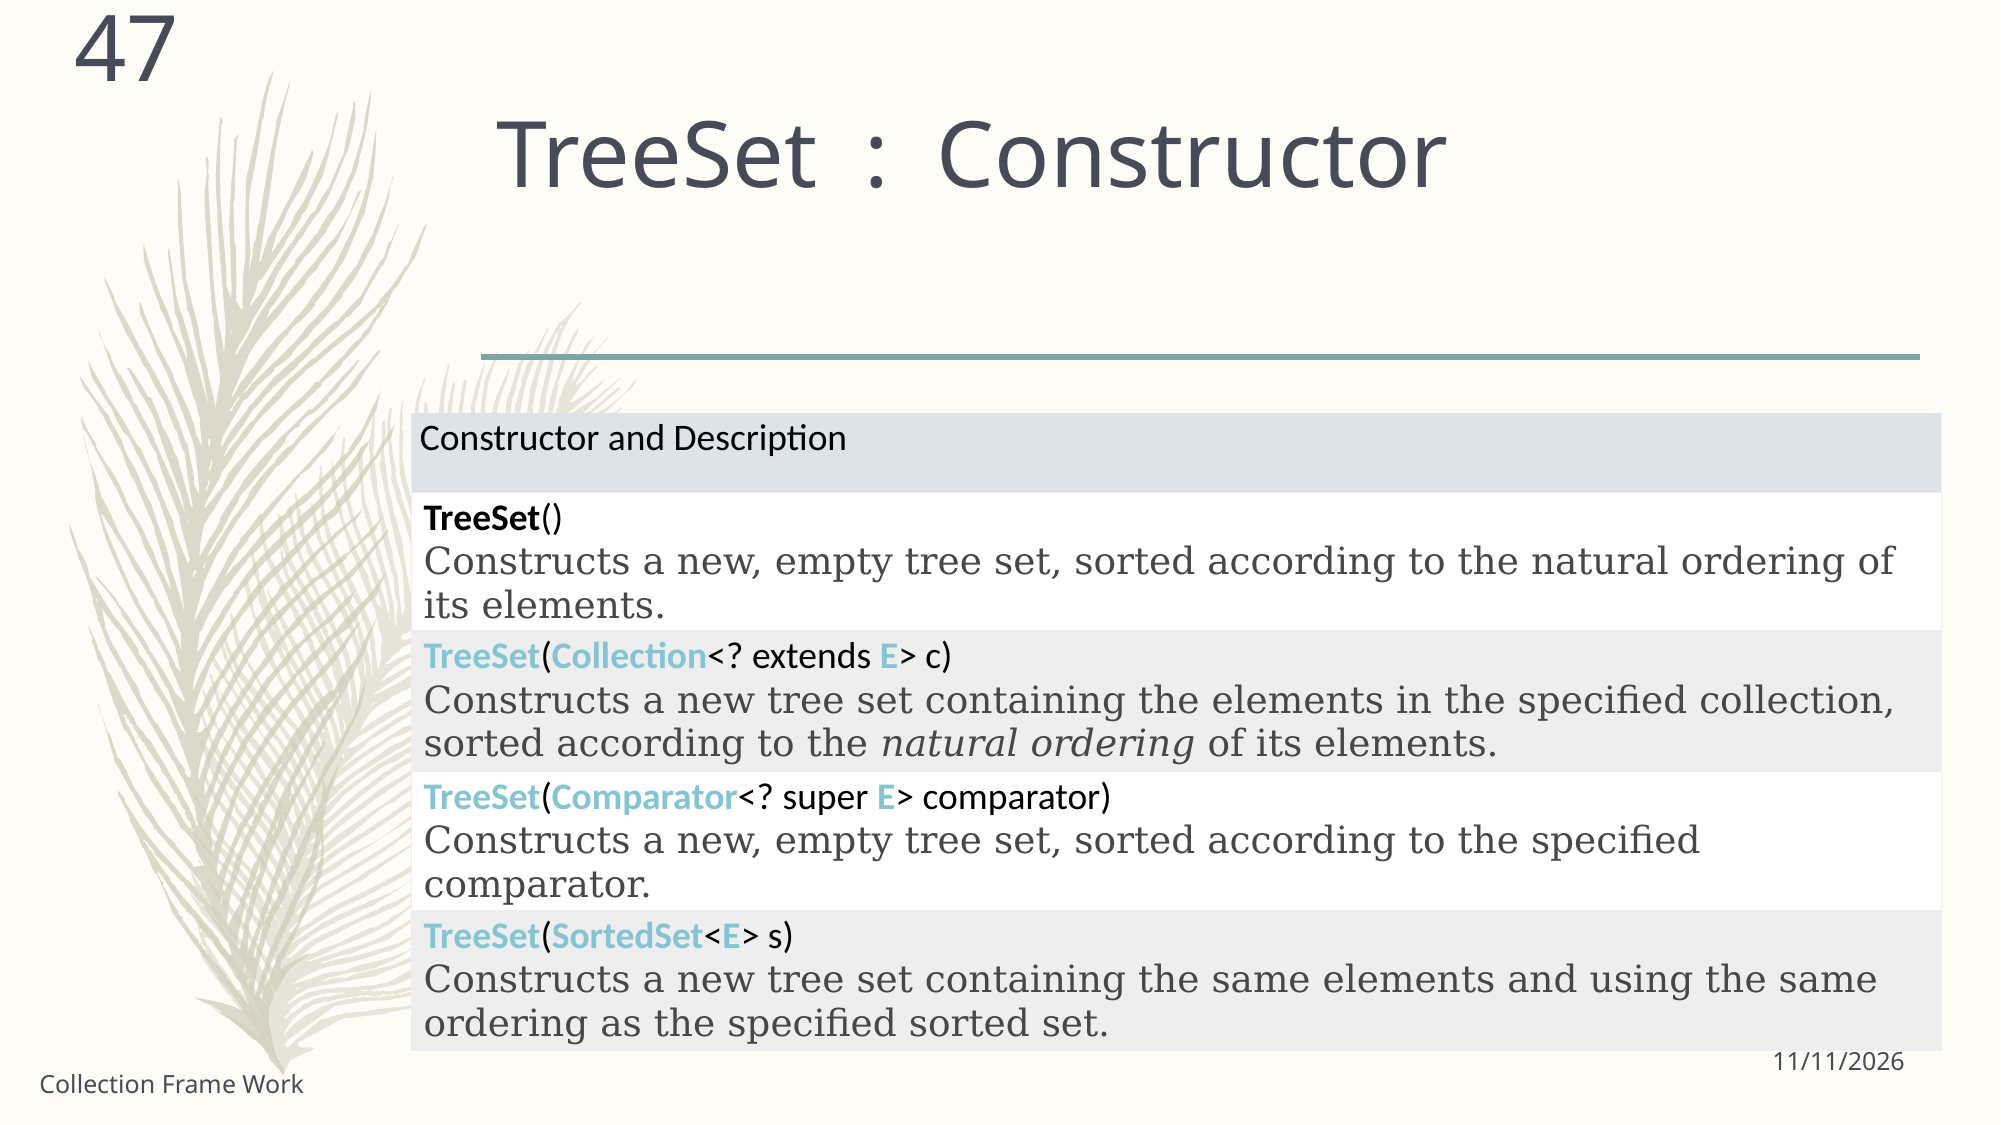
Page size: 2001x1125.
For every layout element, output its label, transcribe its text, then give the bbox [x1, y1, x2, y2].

footer Collection Frame Work [24, 1053, 954, 1114]
table_cell TreeSet(Collection<? extends E> c) Constructs a new tree set containing the elements in the specified collection, sorted according to the natural ordering of its elements. [412, 631, 1941, 771]
table_cell TreeSet() Constructs a new, empty tree set, sorted according to the natural ordering of its elements. [412, 493, 1941, 630]
table_header Constructor and Description [412, 413, 1941, 492]
table_cell TreeSet(Comparator<? super E> comparator) Constructs a new, empty tree set, sorted according to the specified comparator. [412, 772, 1941, 910]
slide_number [1470, 1032, 1920, 1093]
table_cell TreeSet(SortedSet<E> s) Constructs a new tree set containing the same elements and using the same ordering as the specified sorted set. [412, 911, 1941, 1050]
slide_number 47 [14, 22, 195, 122]
title TreeSet : Constructor [481, 93, 1920, 350]
